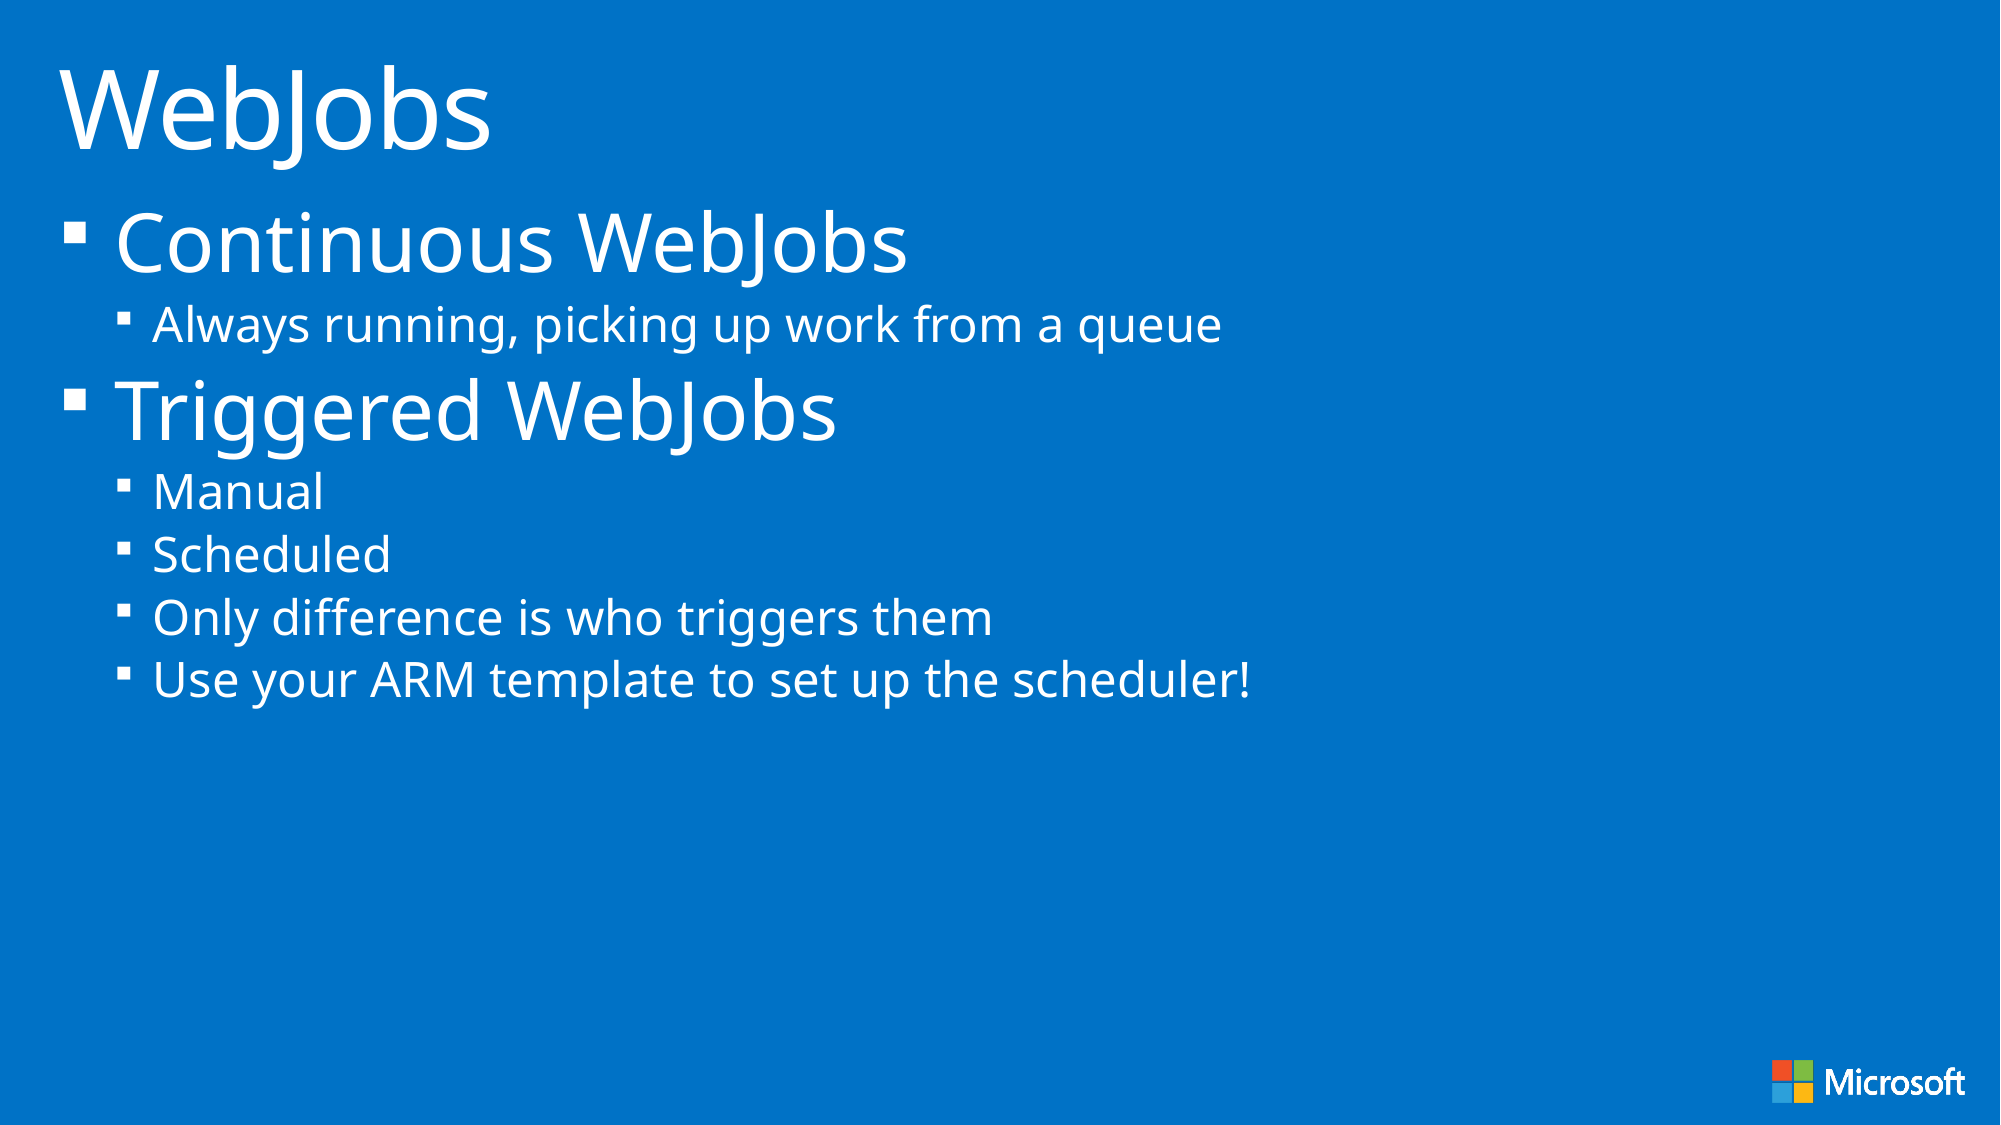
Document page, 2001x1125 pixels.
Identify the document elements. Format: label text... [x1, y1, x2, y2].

title WebJobs [44, 47, 1957, 196]
list Continuous WebJobs Always running, picking up work from a queue Triggered WebJobs Manual Scheduled Only difference is who triggers them Use your ARM template to set up the scheduler! [44, 196, 1956, 750]
picture [1772, 1060, 1965, 1103]
